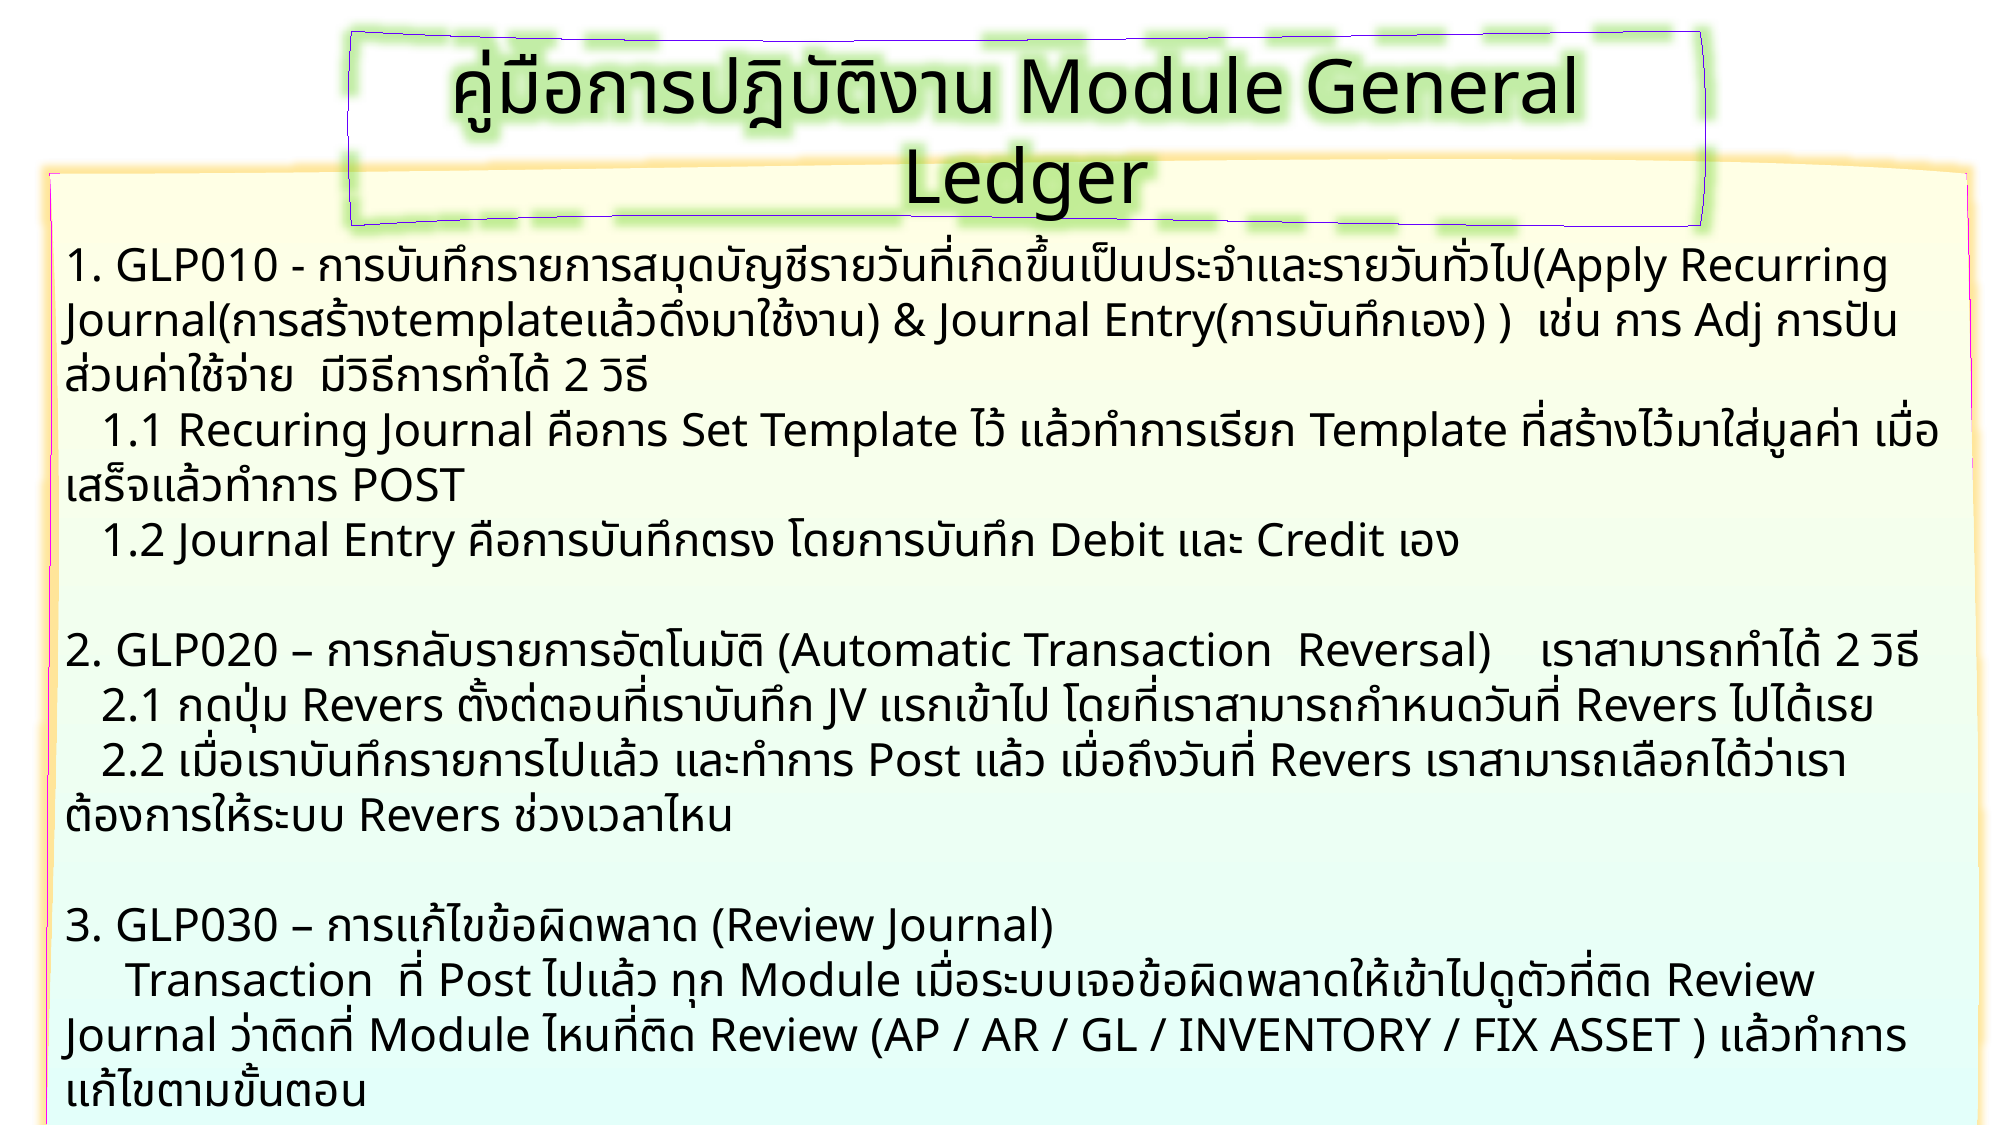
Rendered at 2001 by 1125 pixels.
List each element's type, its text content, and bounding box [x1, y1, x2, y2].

text_box 1. GLP010 - การบันทึกรายการสมุดบัญชีรายวันที่เกิดขึ้นเป็นประจำและรายวันทั่วไป(Apply Recurring Journal(การสร้างtemplateแล้วดึงมาใช้งาน) & Journal Entry(การบันทึกเอง) ) เช่น การ Adj การปันส่วนค่าใช้จ่าย มีวิธีการทำได้ 2 วิธี 1.1 Recuring Journal คือการ Set Template ไว้ แล้วทำการเรียก Template ที่สร้างไว้มาใส่มูลค่า เมื่อเสร็จแล้วทำการ POST 1.2 Journal Entry คือการบันทึกตรง โดยการบันทึก Debit และ Credit เอง 2. GLP020 – การกลับรายการอัตโนมัติ (Automatic Transaction Reversal) เราสามารถทำได้ 2 วิธี 2.1 กดปุ่ม Revers ตั้งต่ตอนที่เราบันทึก JV แรกเข้าไป โดยที่เราสามารถกำหนดวันที่ Revers ไปได้เรย 2.2 เมื่อเราบันทึกรายการไปแล้ว และทำการ Post แล้ว เมื่อถึงวันที่ Revers เราสามารถเลือกได้ว่าเราต้องการให้ระบบ Revers ช่วงเวลาไหน 3. GLP030 – การแก้ไขข้อผิดพลาด (Review Journal) Transaction ที่ Post ไปแล้ว ทุก Module เมื่อระบบเจอข้อผิดพลาดให้เข้าไปดูตัวที่ติด Review Journal ว่าติดที่ Module ไหนที่ติด Review (AP / AR / GL / INVENTORY / FIX ASSET ) แล้วทำการแก้ไขตามขั้นตอน 4. GLP040 – การปิดสิ้นงวดบัญชี (Close Fiscal Periods / Year) เมื่อทุก Module ปิดงานเรียบร้อยแล้ว เราสามารถปิดบัญชีสิ้นปีได้เลย (สามารถเลือกได้ว่าปิดทีละ Module หรือสามารถปิดรวมได้เลย) [46, 161, 1979, 1125]
text_box คู่มือการปฎิบัติงาน Module General Ledger [347, 31, 1706, 227]
